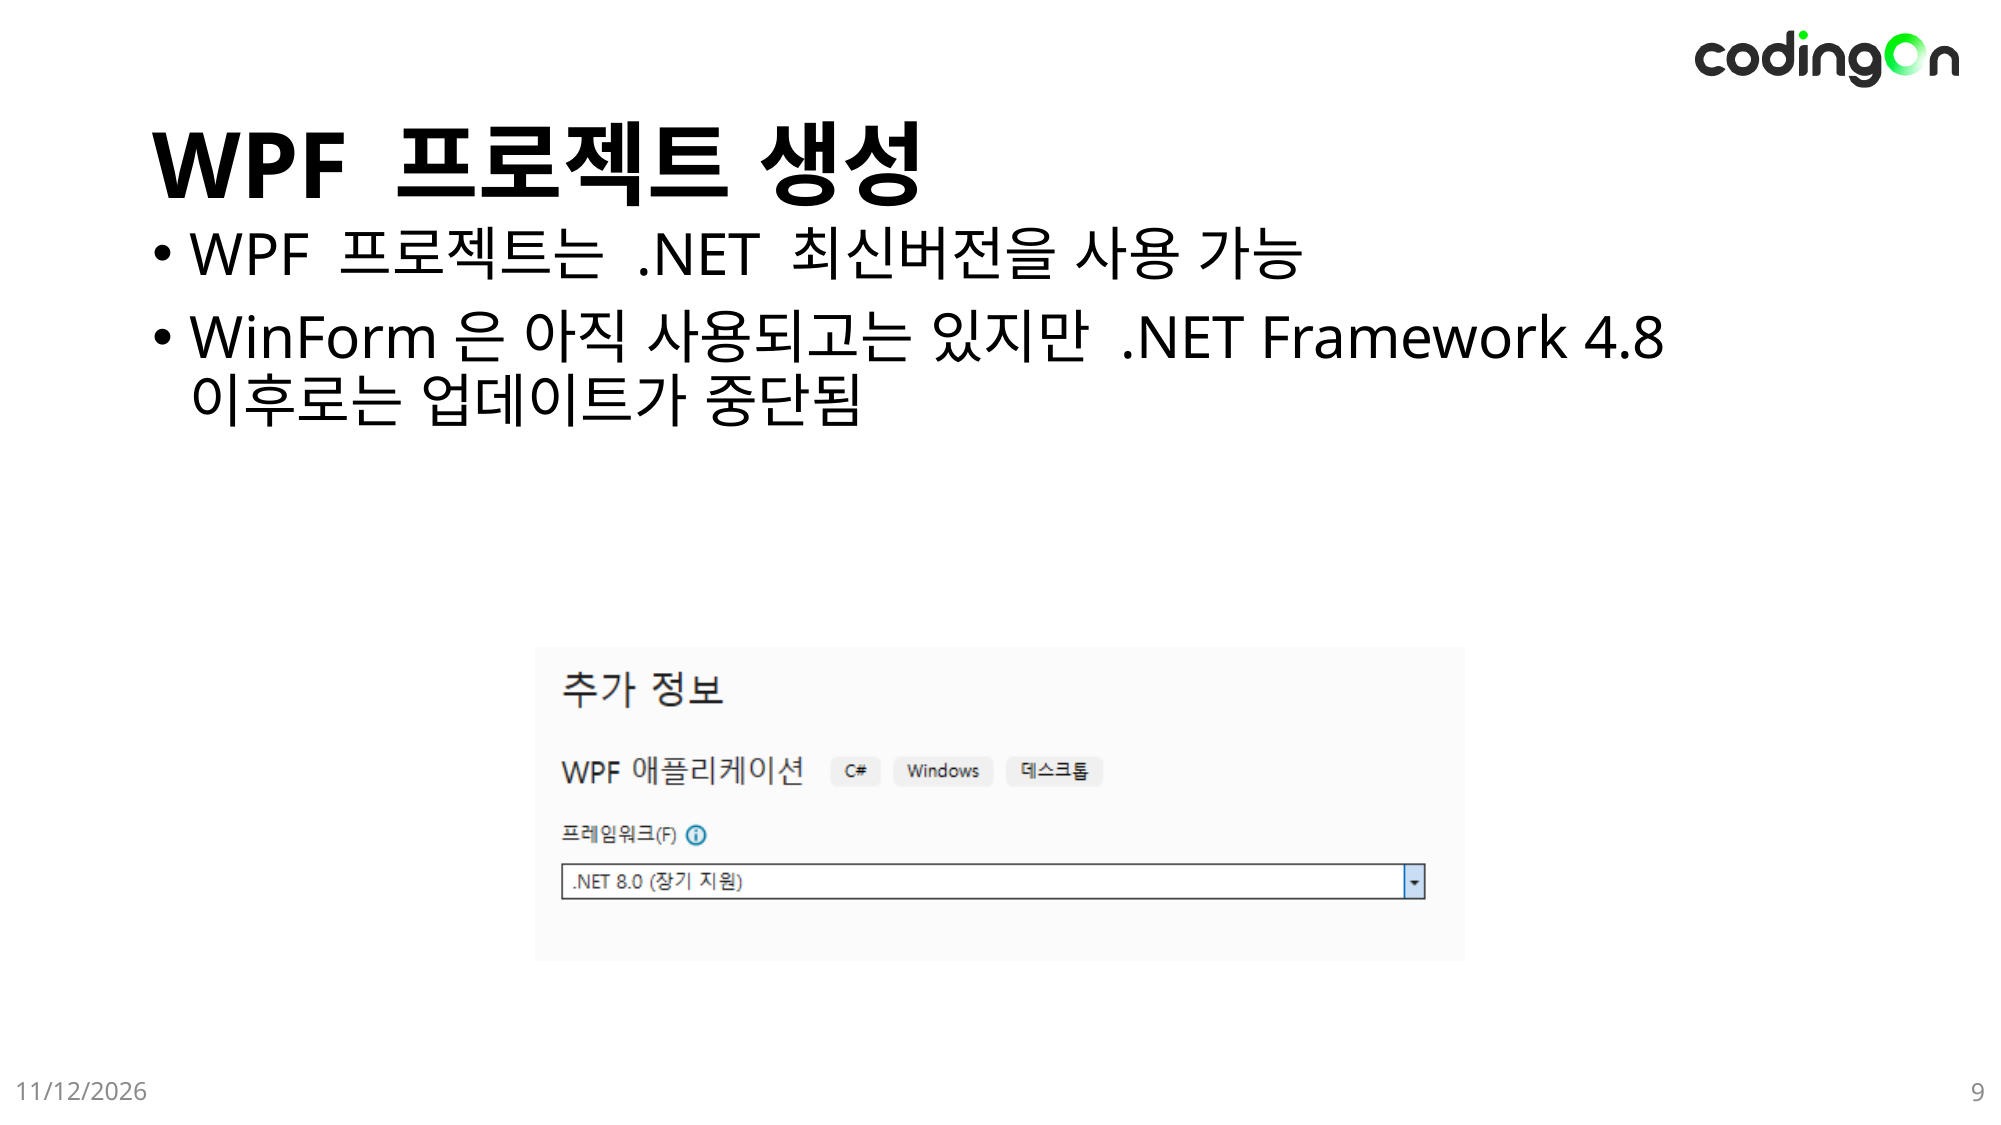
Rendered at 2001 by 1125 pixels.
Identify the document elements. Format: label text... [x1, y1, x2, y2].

list WPF 프로젝트는 .NET 최신버전을 사용 가능 WinForm은 아직 사용되고는 있지만 .NET Framework 4.8 이후로는 업데이트가 중단됨 [137, 217, 1863, 743]
picture [1695, 30, 1959, 88]
picture [535, 647, 1465, 961]
slide_number 9 [1550, 1063, 2000, 1124]
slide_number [0, 1062, 450, 1123]
title WPF 프로젝트 생성 [137, 59, 1863, 217]
